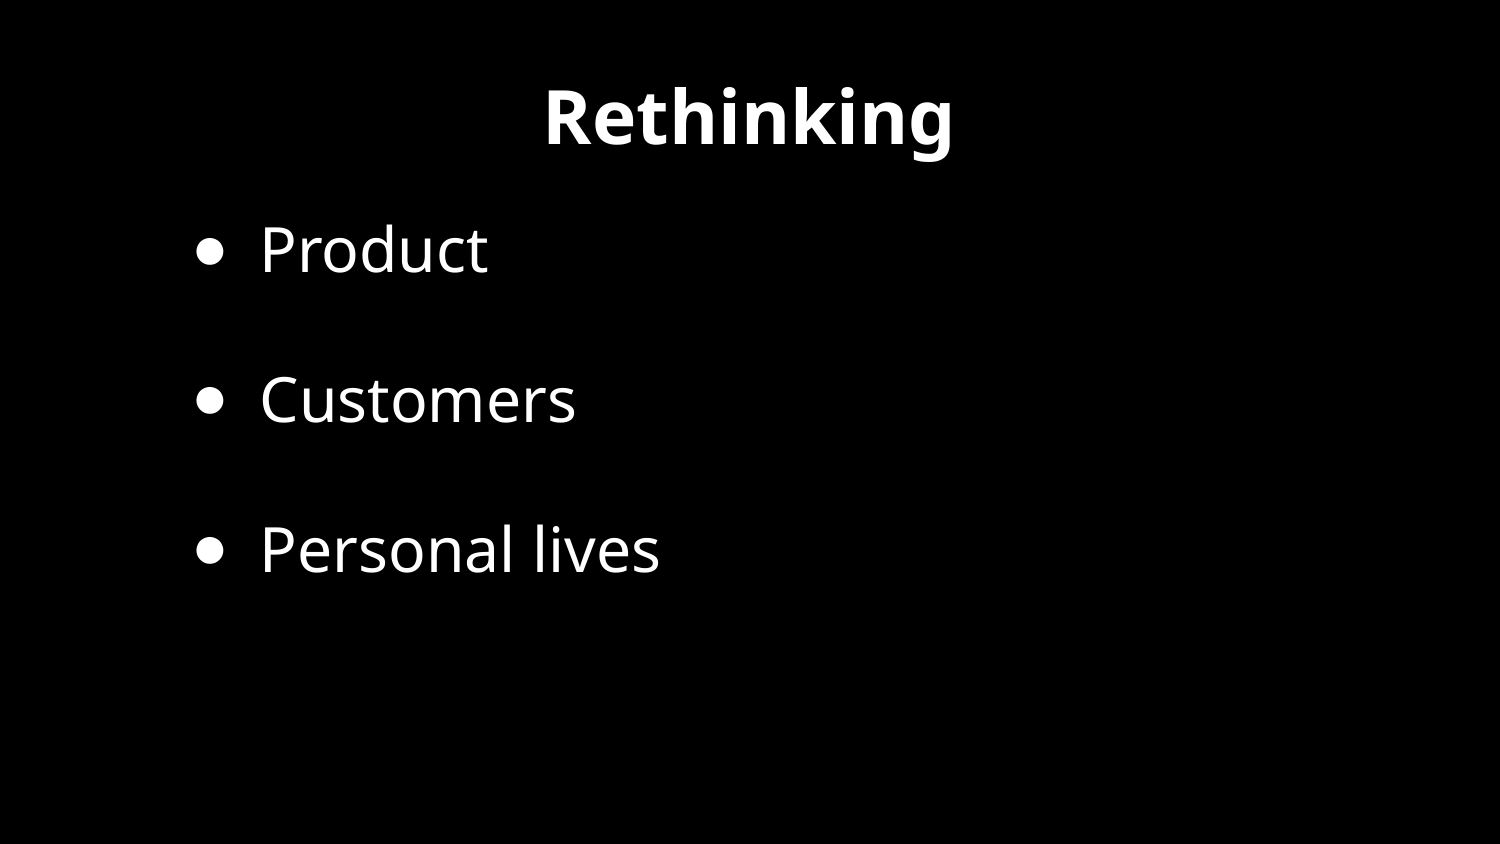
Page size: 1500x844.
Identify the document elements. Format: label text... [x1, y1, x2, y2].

title Rethinking [75, 33, 1425, 175]
list Product Customers Personal lives [169, 195, 1500, 807]
